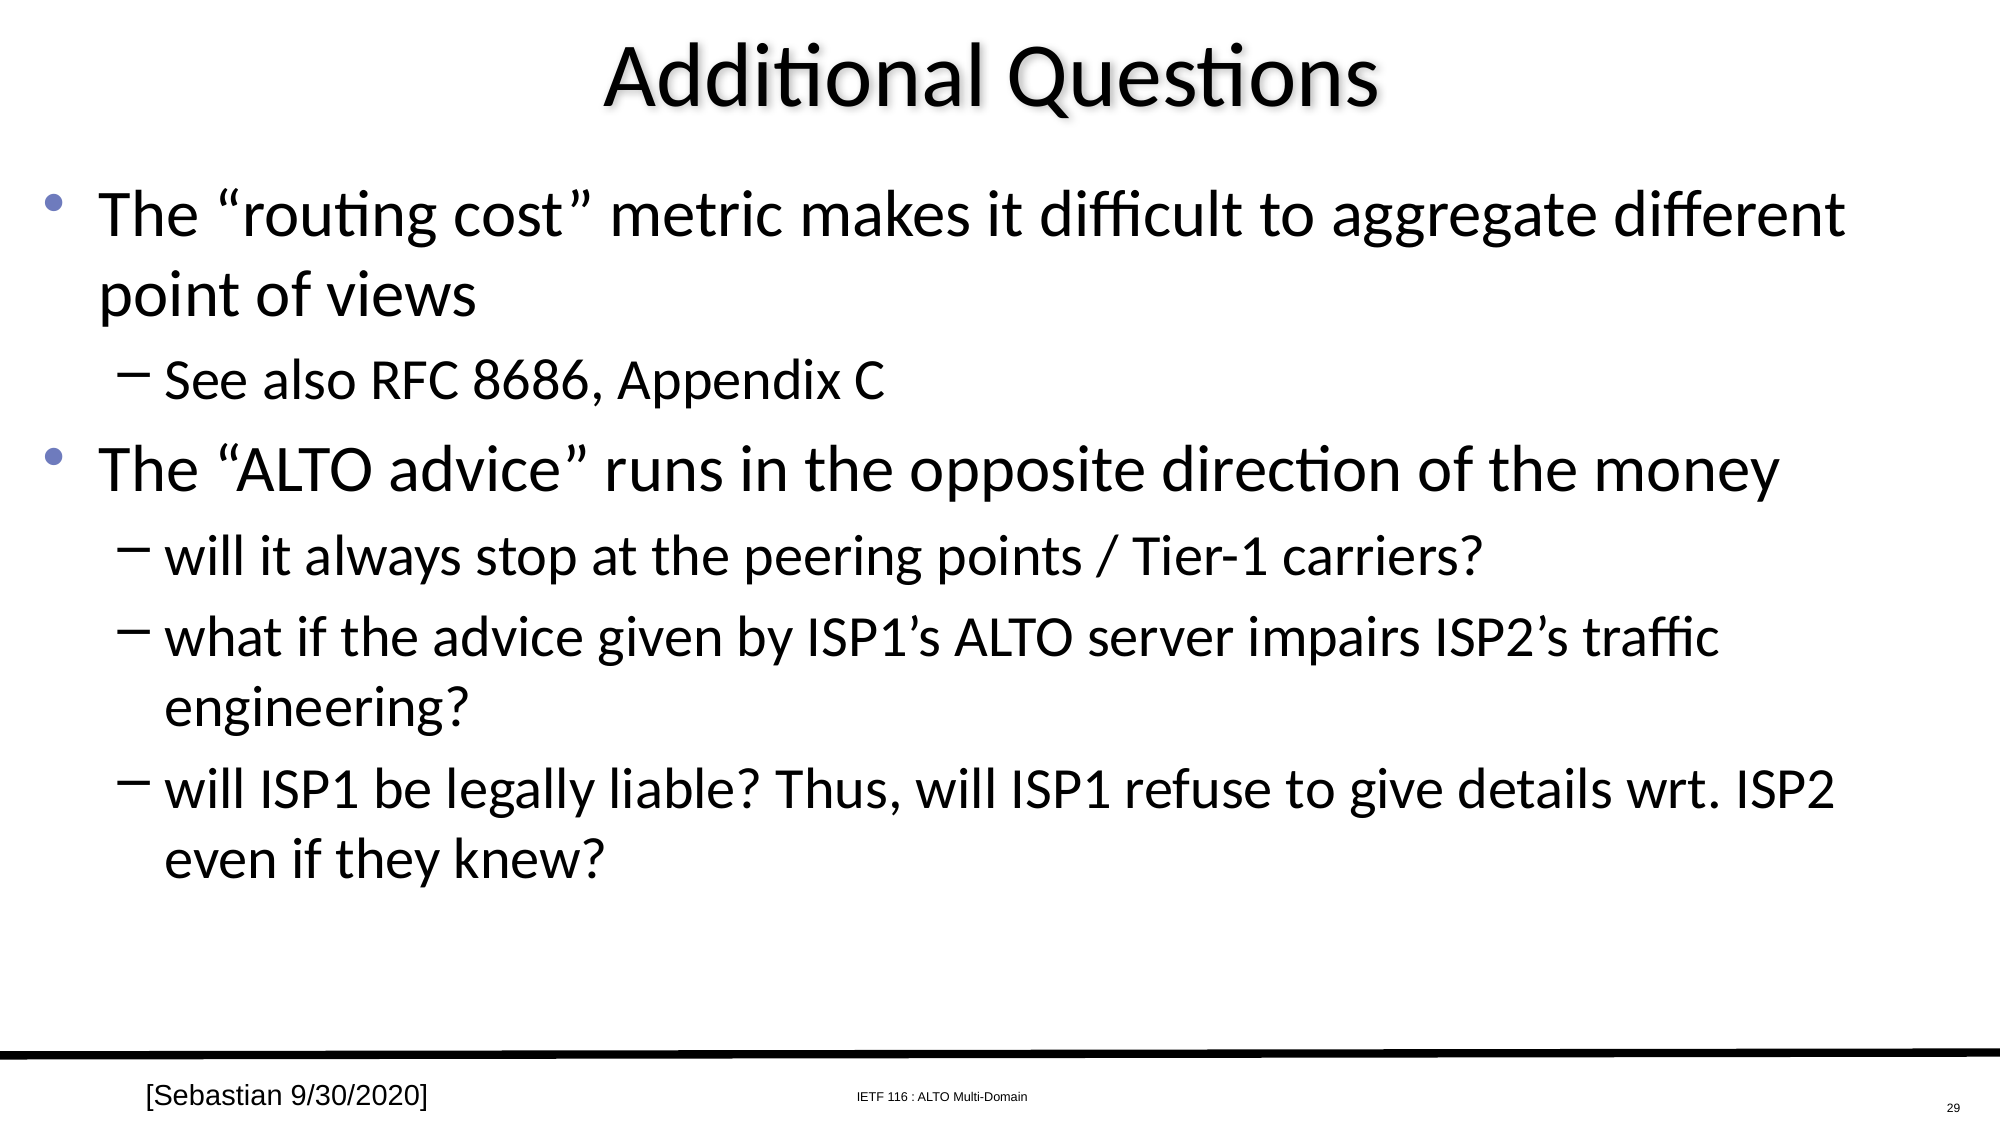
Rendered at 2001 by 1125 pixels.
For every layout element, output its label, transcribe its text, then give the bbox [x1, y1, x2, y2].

title Additional Questions [55, 13, 1930, 127]
list The “routing cost” metric makes it difficult to aggregate different point of views See also RFC 8686, Appendix C The “ALTO advice” runs in the opposite direction of the money will it always stop at the peering points / Tier-1 carriers? what if the advice given by ISP1’s ALTO server impairs ISP2’s traffic engineering? will ISP1 be legally liable? Thus, will ISP1 refuse to give details wrt. ISP2 even if they knew? [27, 162, 1965, 1038]
text_box [Sebastian 9/30/2020] [130, 1035, 444, 1119]
